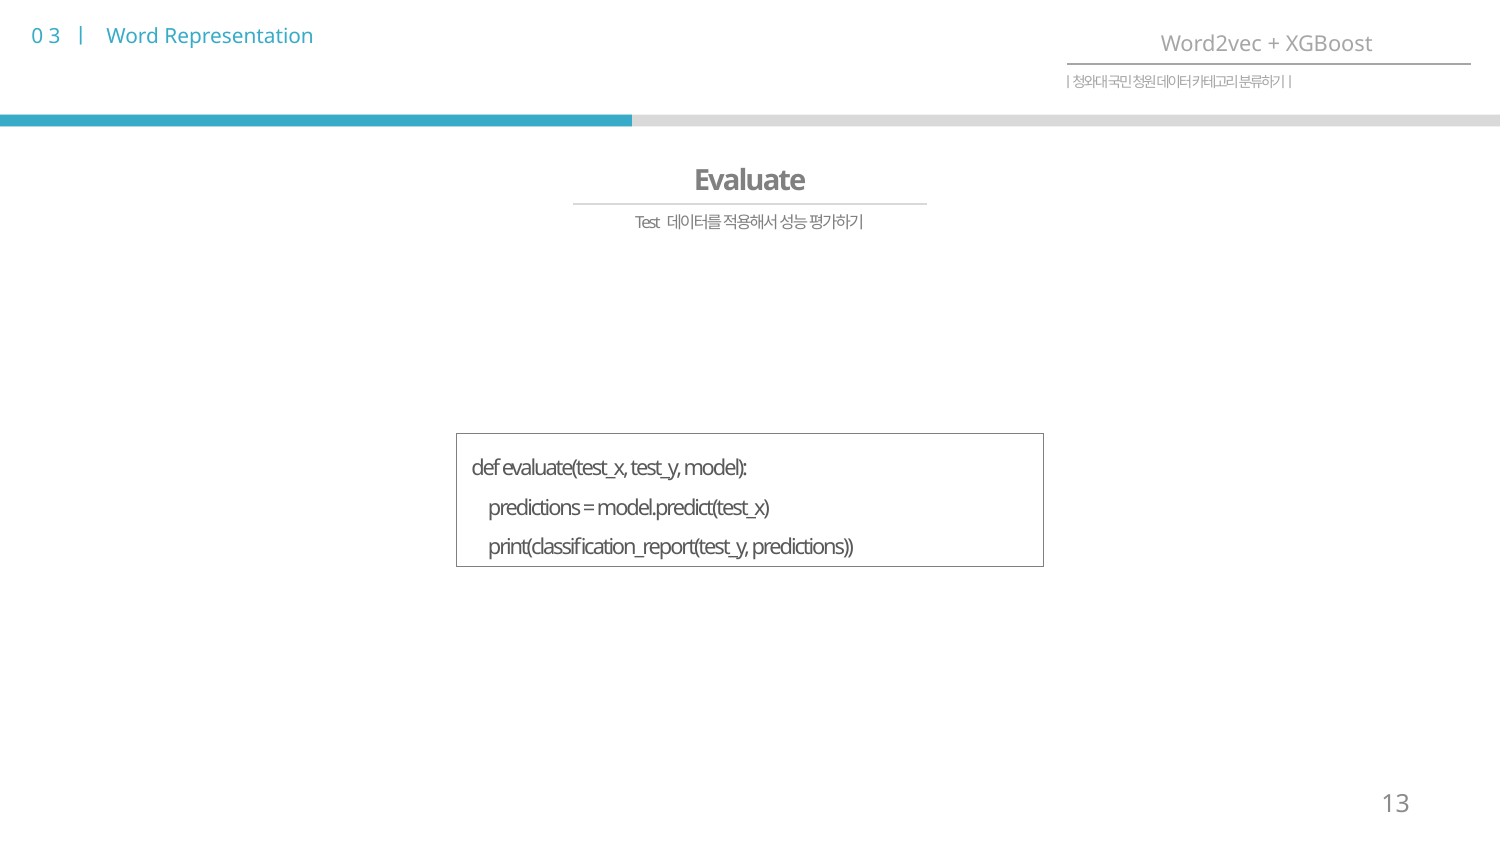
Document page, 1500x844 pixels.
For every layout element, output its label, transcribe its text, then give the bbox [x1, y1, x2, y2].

text_box Test 데이터를 적용해서 성능 평가하기 [397, 204, 1103, 240]
text_box 0 3 ㅣ Word Representation [16, 15, 361, 55]
text_box [634, 113, 1500, 129]
text_box def evaluate(test_x, test_y, model): predictions = model.predict(test_x) print(classification_report(test_y, predictions)) [456, 433, 1044, 567]
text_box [1046, 22, 1495, 99]
text_box [0, 113, 634, 129]
slide_number 13 [1074, 782, 1425, 827]
text_box Evaluate [600, 154, 900, 203]
